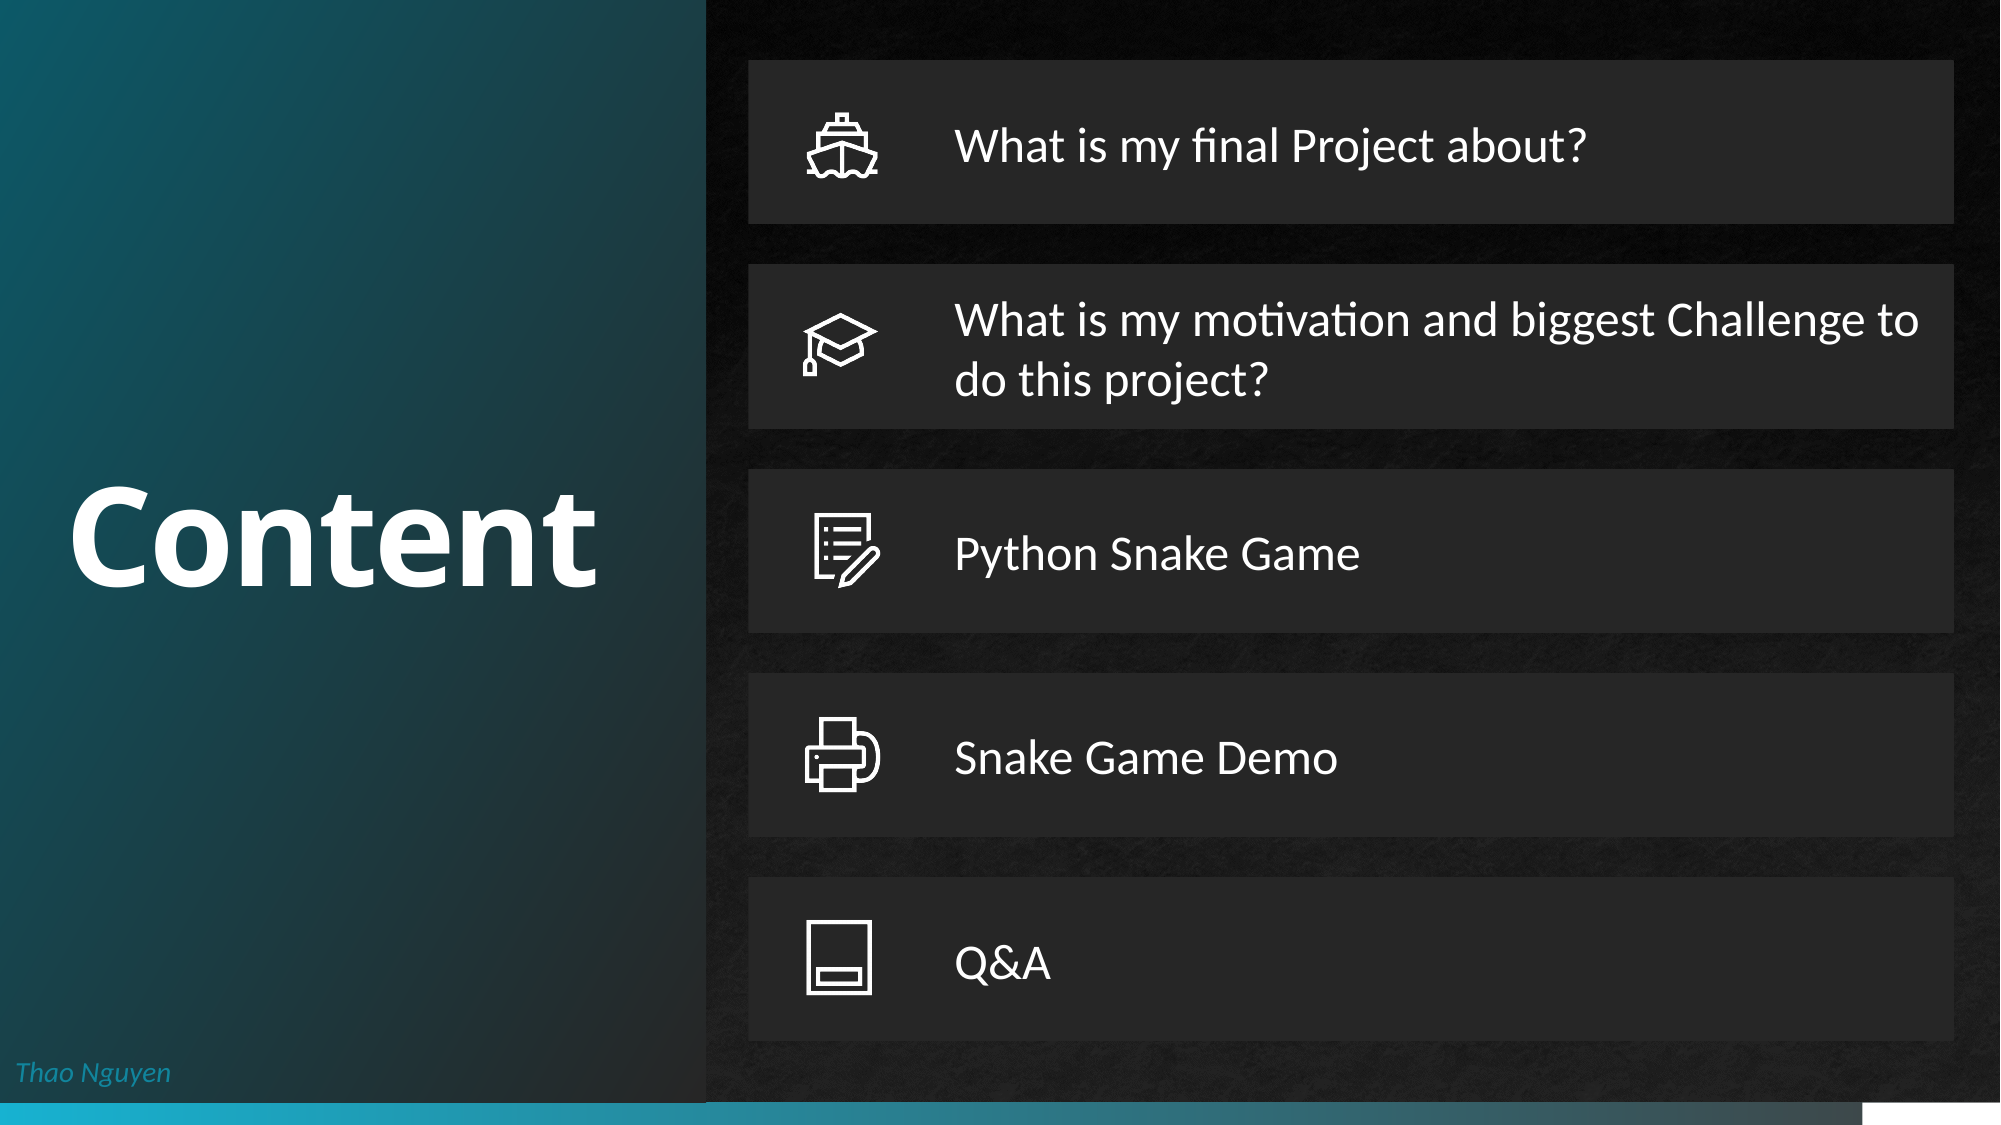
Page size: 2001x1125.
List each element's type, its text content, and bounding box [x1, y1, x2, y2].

text_box Thao Nguyen [0, 1041, 274, 1101]
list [748, 59, 1954, 1042]
title Content [0, 0, 707, 1103]
picture [707, 0, 2000, 1103]
